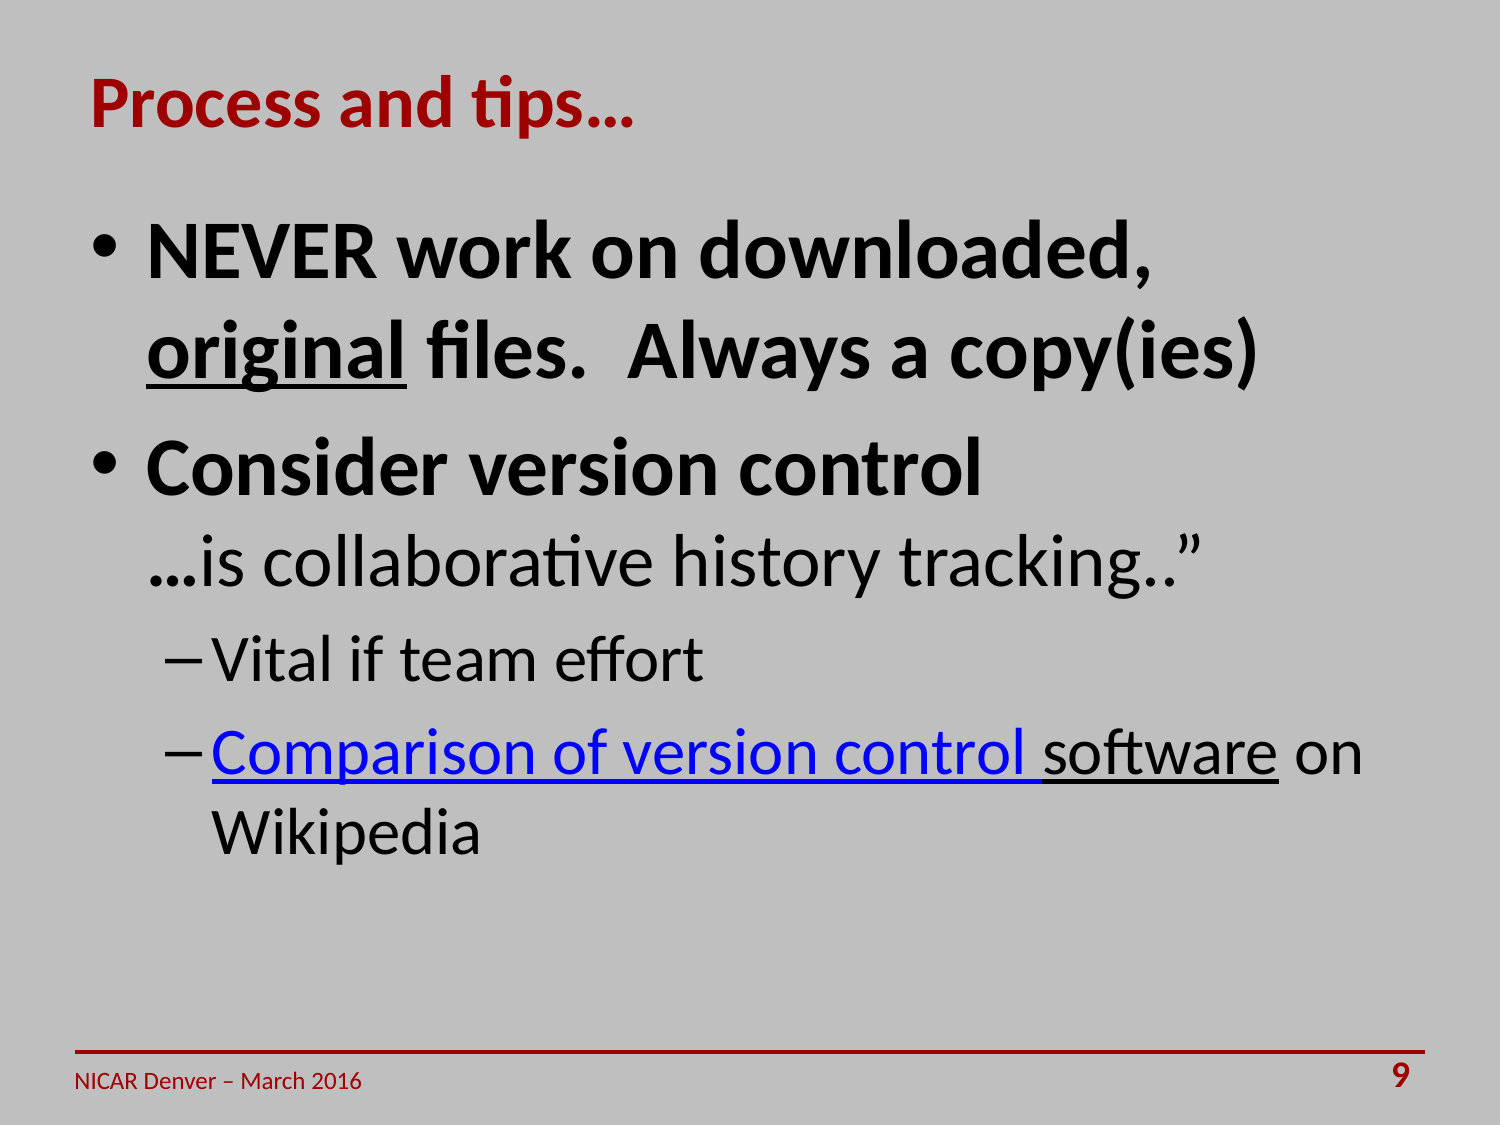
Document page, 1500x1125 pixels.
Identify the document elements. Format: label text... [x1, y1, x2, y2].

title Process and tips… [75, 45, 1425, 150]
list NEVER work on downloaded, original files. Always a copy(ies) Consider version control …is collaborative history tracking..” Vital if team effort Comparison of version control software on Wikipedia [75, 187, 1425, 1005]
slide_number 9 [1074, 1042, 1425, 1103]
footer NICAR Denver – March 2016 [37, 1050, 400, 1110]
